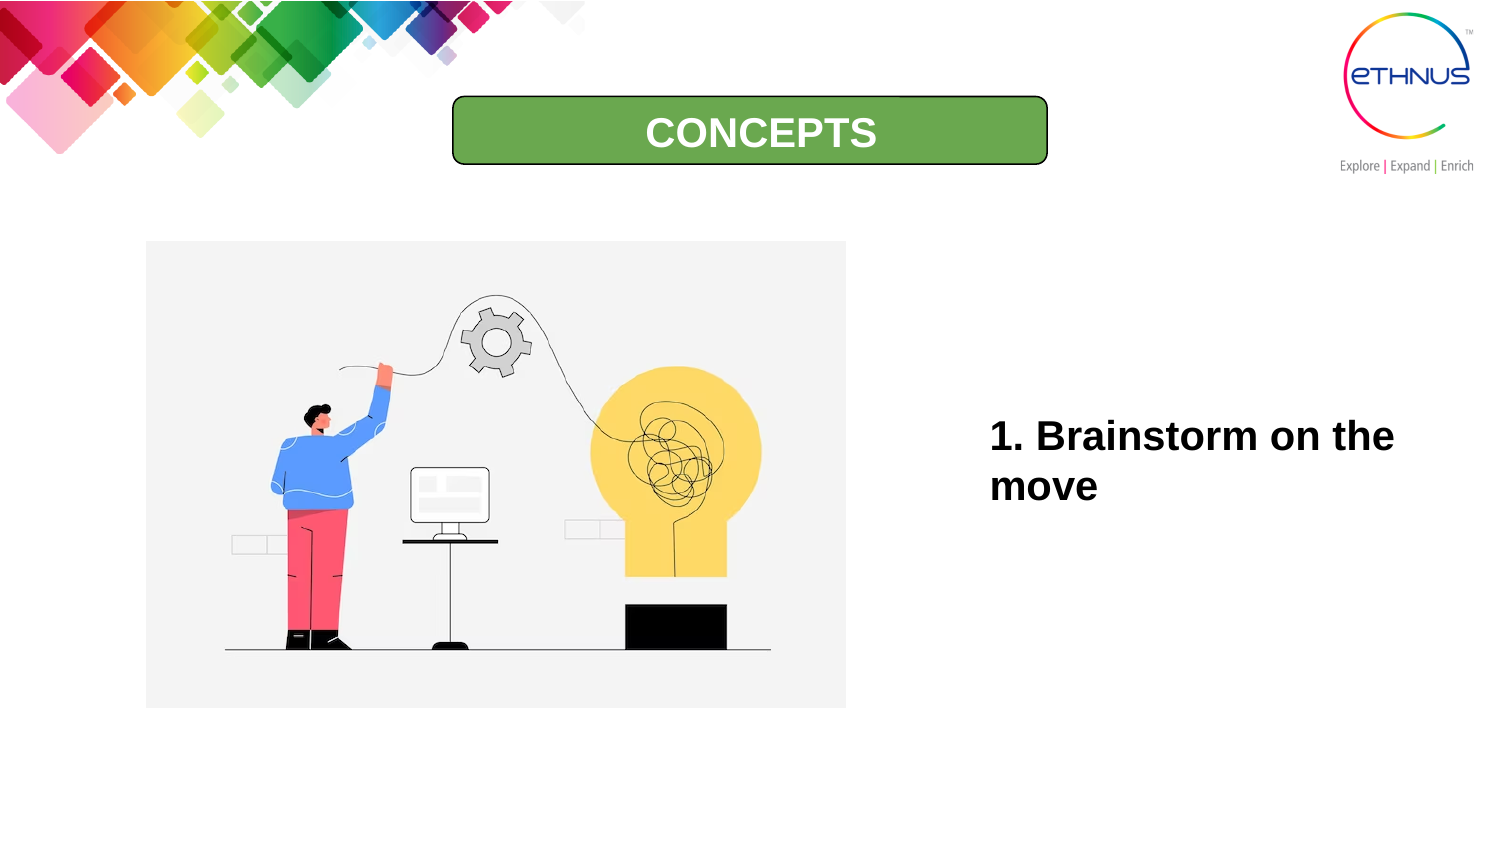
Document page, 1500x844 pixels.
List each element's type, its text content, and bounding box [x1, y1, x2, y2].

picture [1327, 0, 1500, 182]
text_box CONCEPTS [459, 96, 1048, 165]
picture [146, 241, 846, 708]
text_box 1. Brainstorm on the move [974, 393, 1467, 524]
picture [0, 1, 585, 154]
